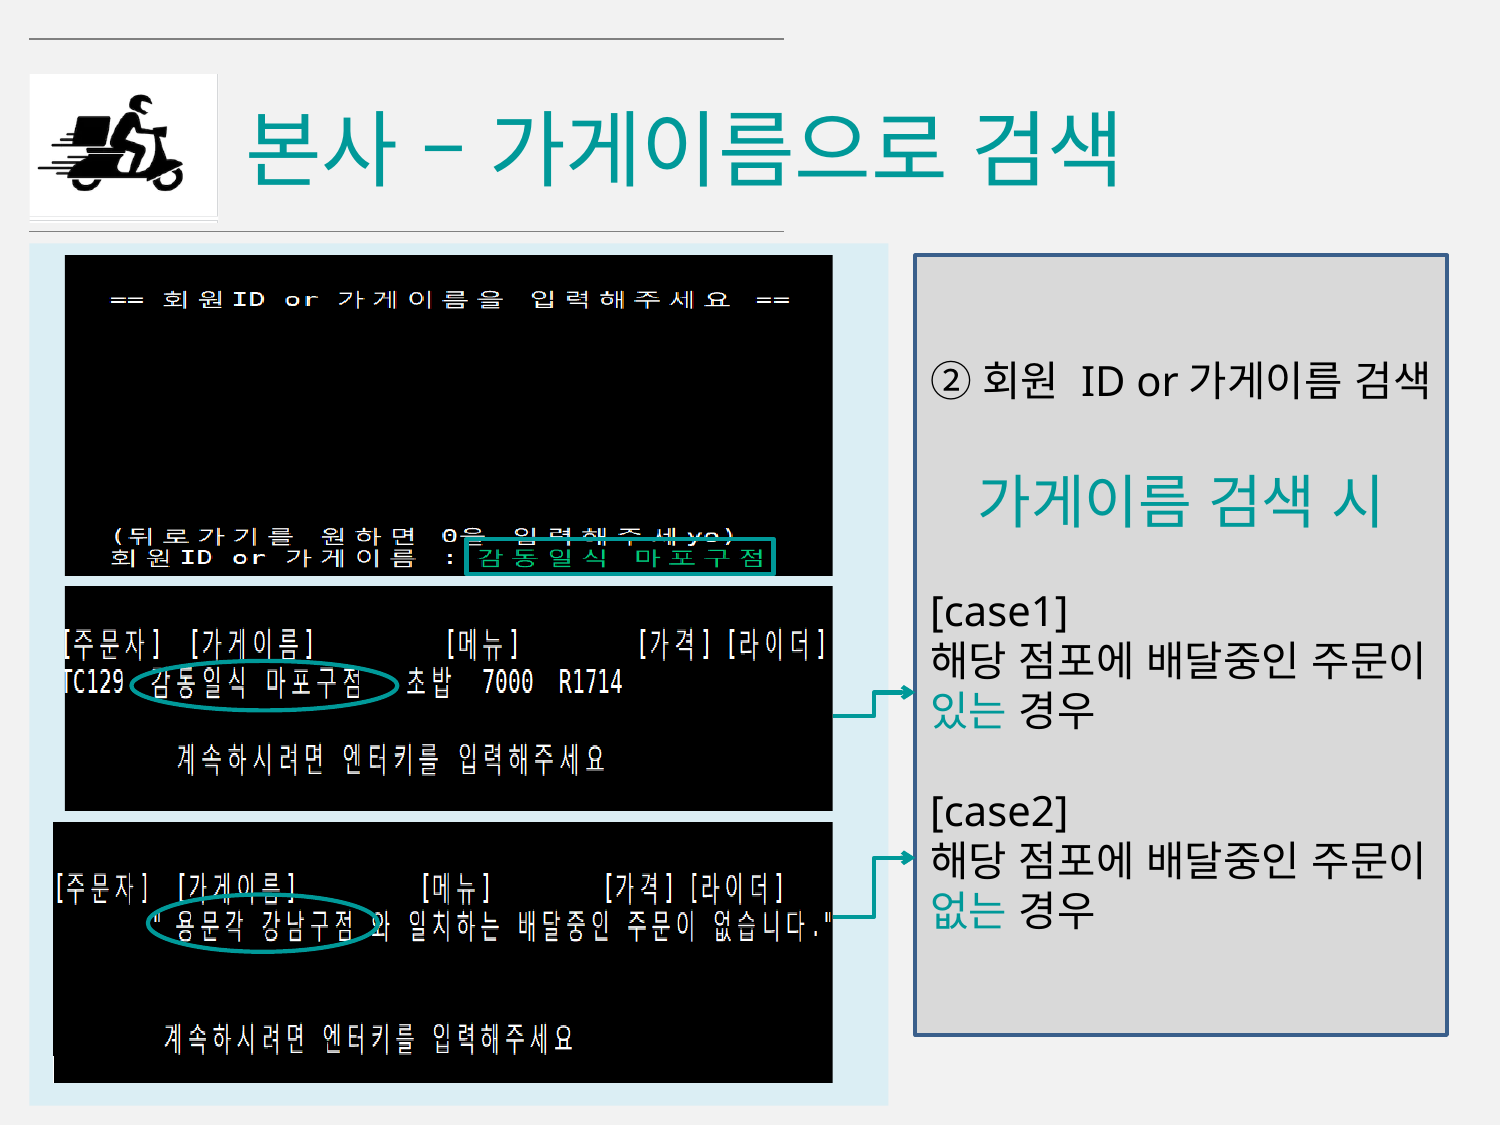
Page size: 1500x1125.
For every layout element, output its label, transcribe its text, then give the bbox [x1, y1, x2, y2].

picture [52, 822, 833, 1083]
text_box [27, 241, 890, 1108]
picture [64, 585, 833, 811]
text_box 본사 – 가게이름으로 검색 [230, 90, 1301, 205]
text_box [832, 857, 916, 918]
picture [29, 73, 219, 224]
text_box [832, 692, 916, 717]
picture [64, 255, 833, 577]
text_box ②회원 ID or가게이름 검색 가게이름 검색 시 [case1] 해당 점포에 배달중인 주문이 있는 경우 [case2] 해당 점포에 배달중인 주문이 없는 경우 [913, 253, 1449, 1037]
